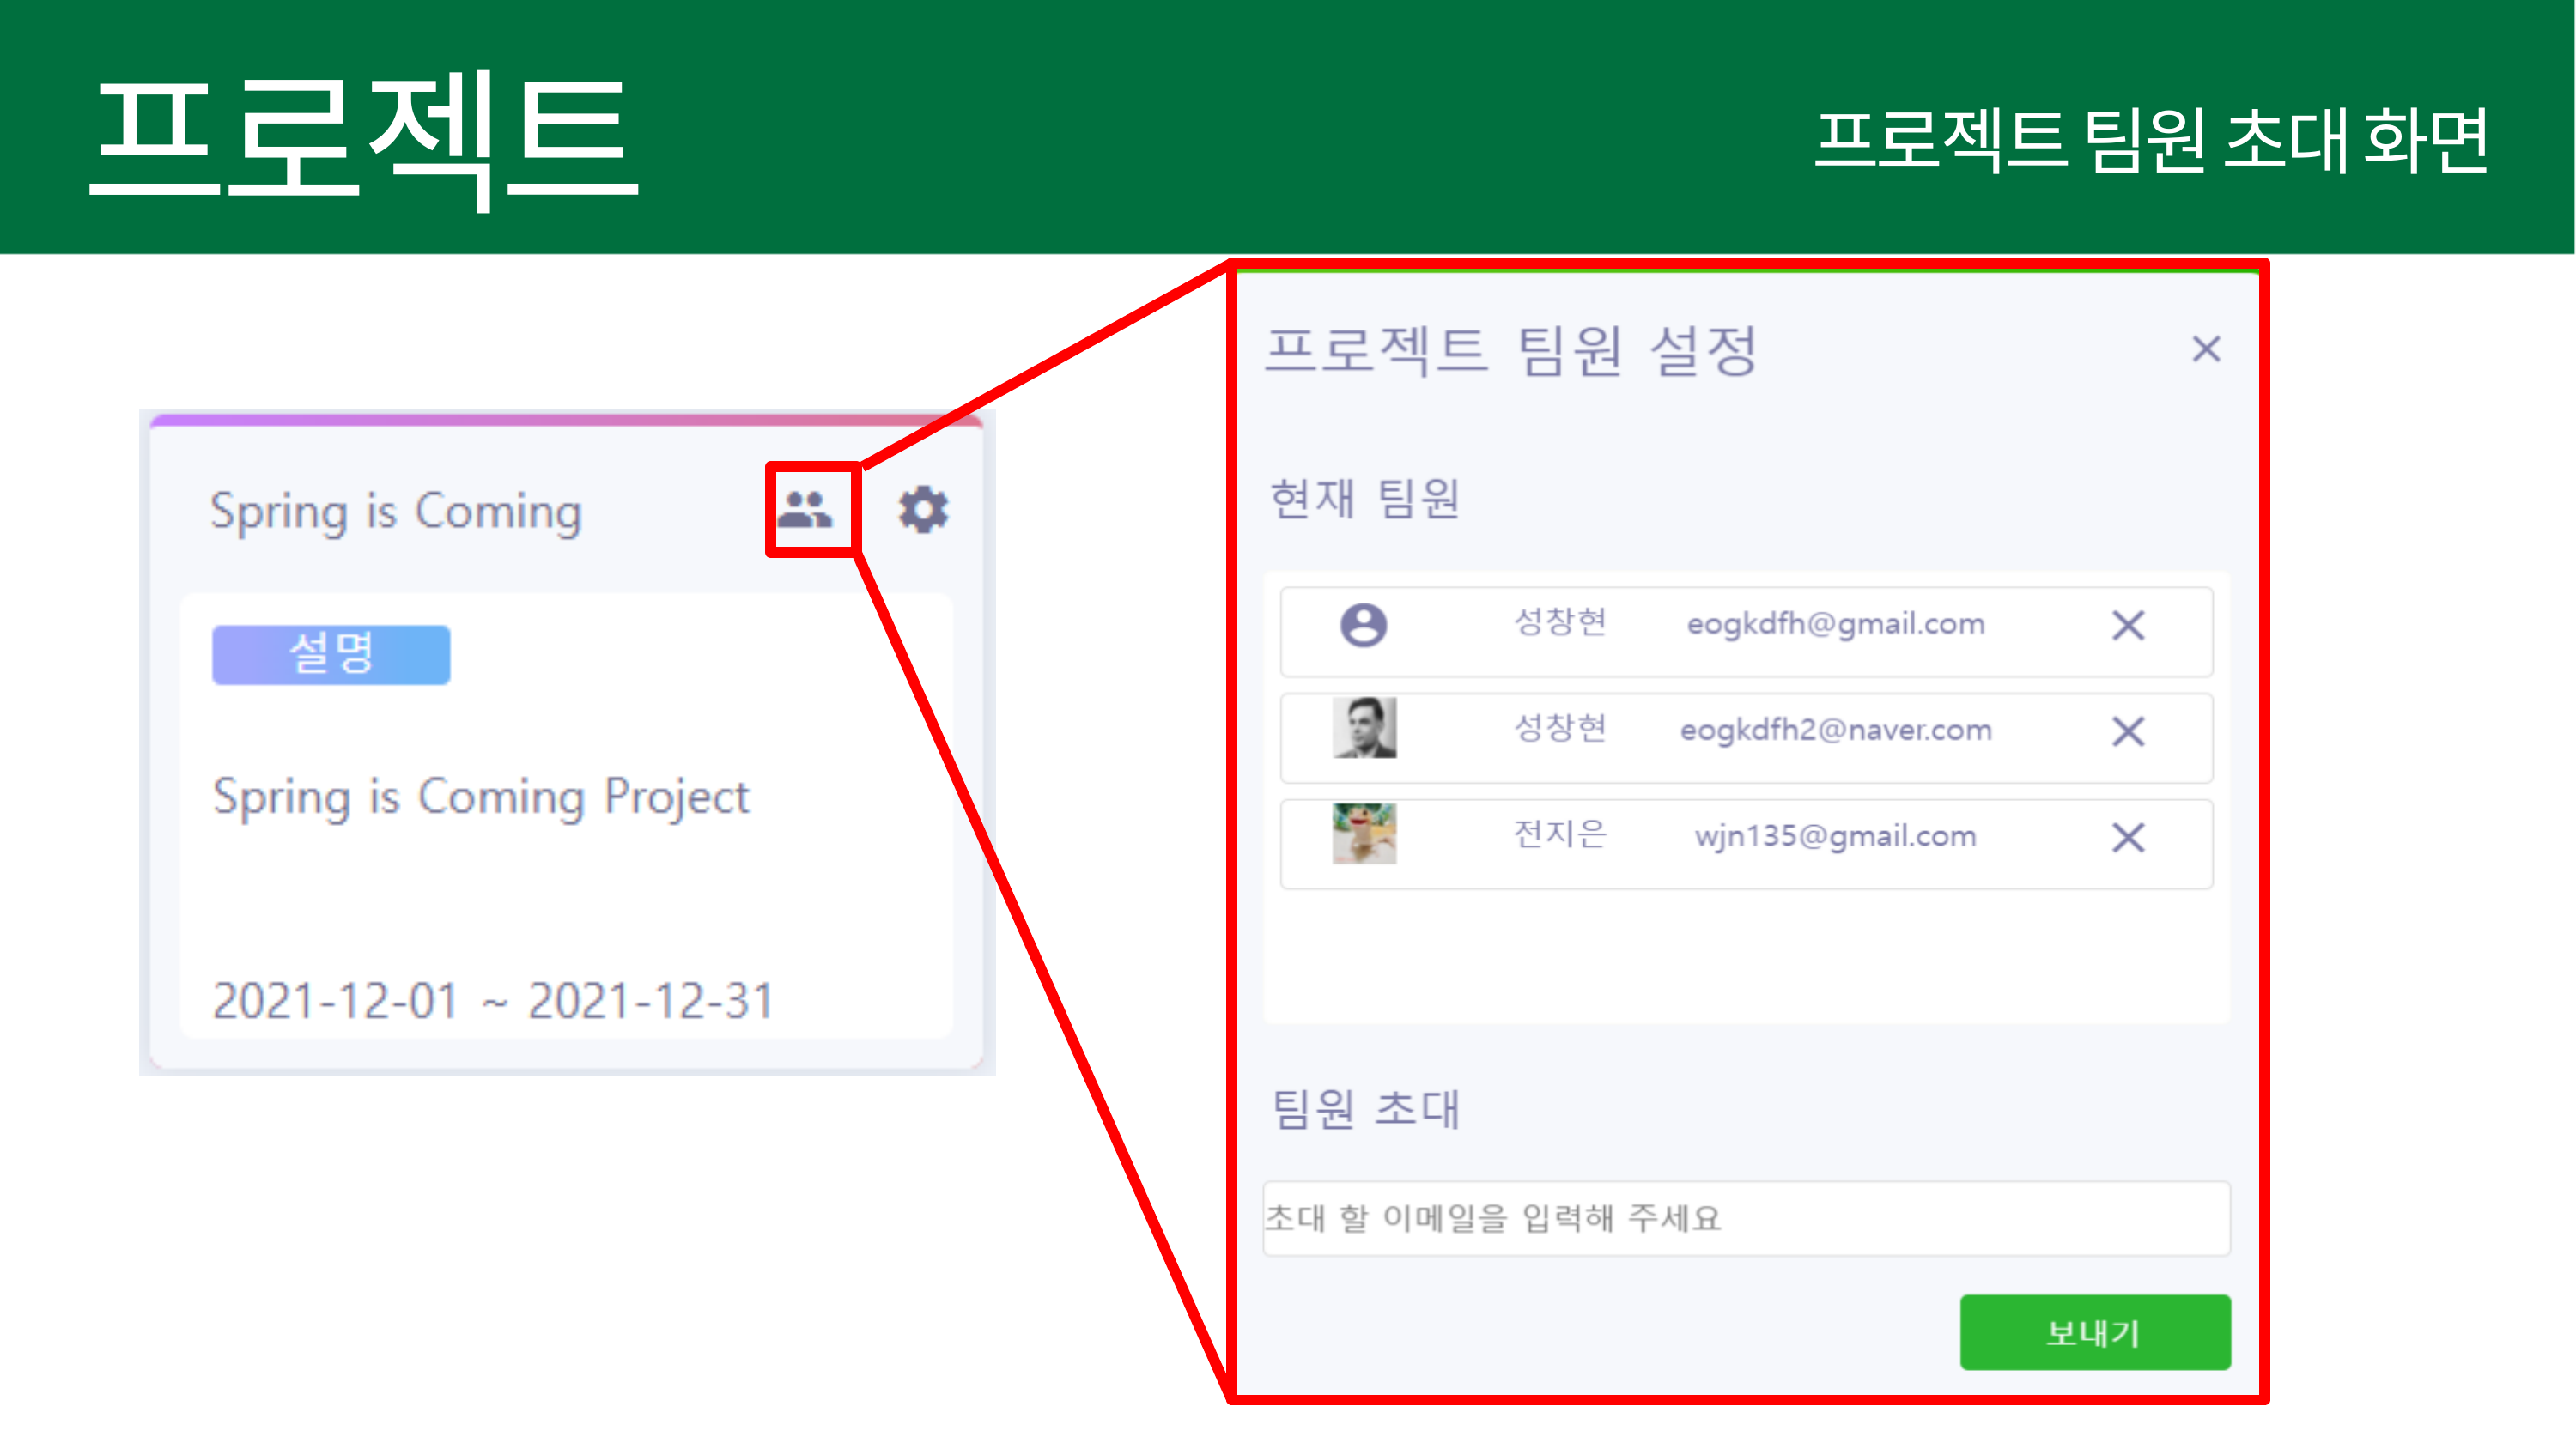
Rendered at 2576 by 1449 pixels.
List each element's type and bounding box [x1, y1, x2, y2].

text_box [0, 0, 2576, 255]
text_box [1231, 263, 2265, 1401]
text_box [856, 552, 1232, 1401]
text_box [862, 263, 1232, 467]
picture [139, 409, 996, 1076]
